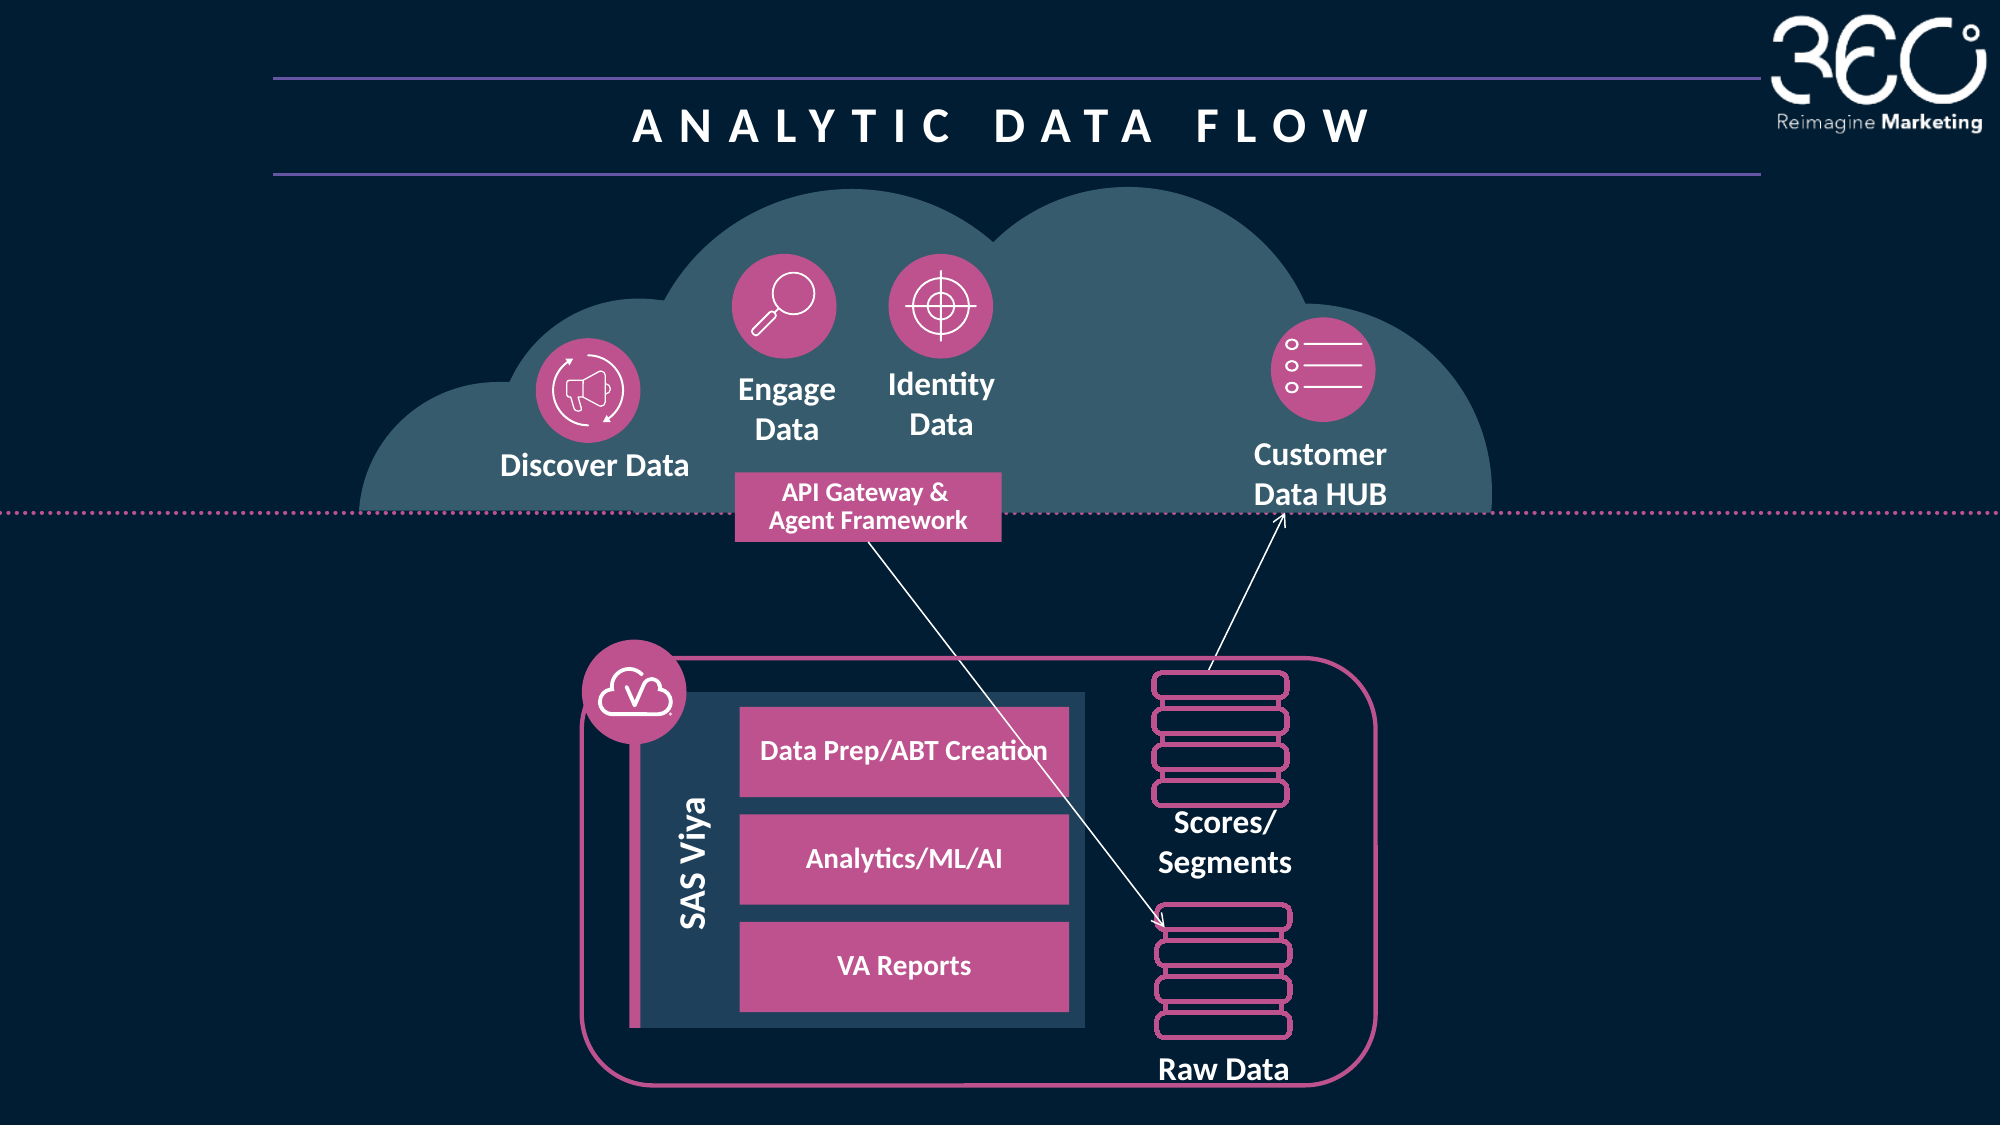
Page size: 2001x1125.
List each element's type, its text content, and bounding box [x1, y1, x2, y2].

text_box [888, 253, 994, 359]
text_box Engage Data [690, 359, 884, 455]
picture [1756, 0, 2000, 146]
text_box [867, 541, 1165, 928]
text_box ANALYTIC DATA FLOW [137, 85, 1863, 220]
text_box Discover Data [454, 441, 737, 491]
text_box [543, 186, 1366, 511]
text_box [1270, 317, 1376, 423]
text_box Raw Data [1123, 1085, 1325, 1095]
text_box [739, 706, 1070, 1013]
text_box Identity Data [849, 354, 1034, 450]
text_box [1383, 320, 1492, 511]
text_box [535, 337, 641, 444]
text_box [579, 637, 675, 708]
text_box API Gateway & Agent Framework [733, 470, 1004, 511]
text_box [1208, 512, 1286, 671]
text_box API Gateway & Agent Framework [733, 523, 1004, 544]
text_box [579, 655, 1378, 1088]
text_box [629, 691, 1085, 1029]
text_box [358, 346, 733, 511]
text_box Customer Data HUB [1208, 424, 1433, 511]
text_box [731, 253, 837, 359]
